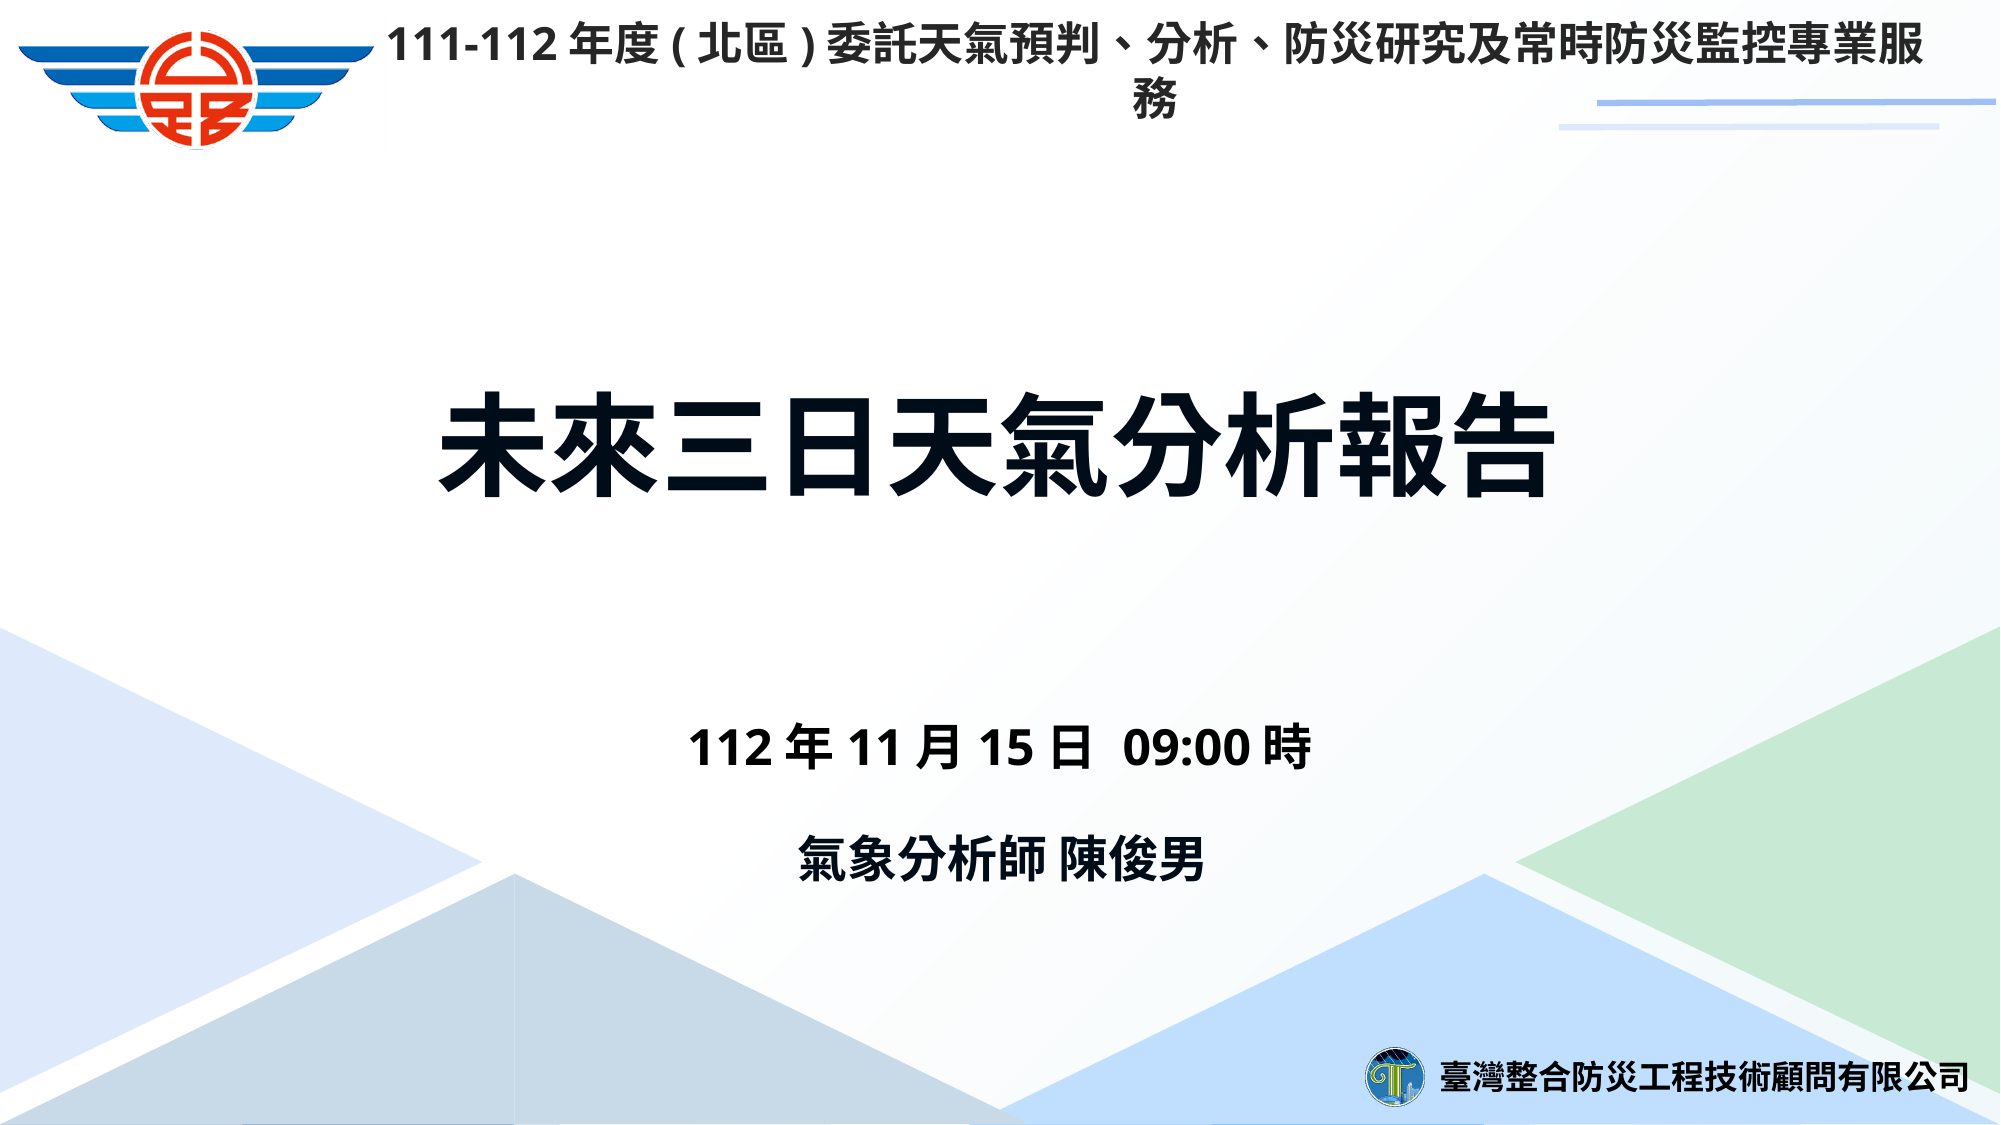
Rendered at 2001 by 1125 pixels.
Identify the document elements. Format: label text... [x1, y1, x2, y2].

text_box 112年11月15日 09:00時 [621, 708, 1378, 784]
list 未來三日天氣分析報告 [0, 176, 1998, 709]
picture [5, 18, 386, 152]
text_box 氣象分析師 陳俊男 [646, 797, 1351, 912]
picture [1364, 1047, 1425, 1107]
